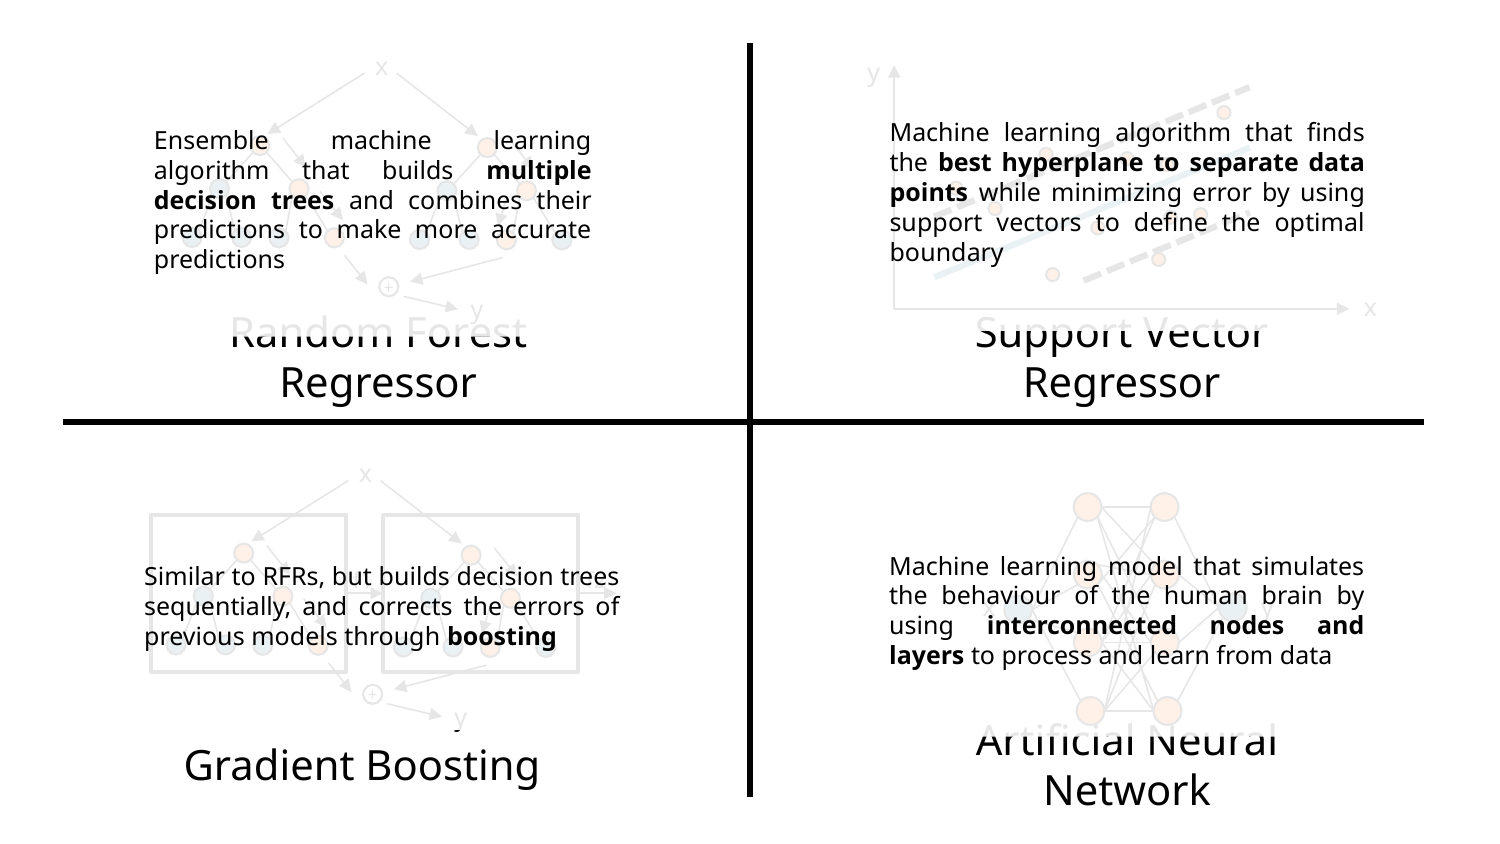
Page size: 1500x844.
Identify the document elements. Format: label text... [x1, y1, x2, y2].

text_box Artificial Neural Network [899, 745, 1355, 798]
text_box Gradient Boosting [134, 740, 590, 798]
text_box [774, 440, 1472, 737]
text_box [38, 13, 737, 337]
text_box Random Forest Regressor [150, 345, 606, 390]
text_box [774, 7, 1472, 332]
text_box Support Vector Regressor [894, 339, 1350, 390]
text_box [28, 433, 727, 731]
